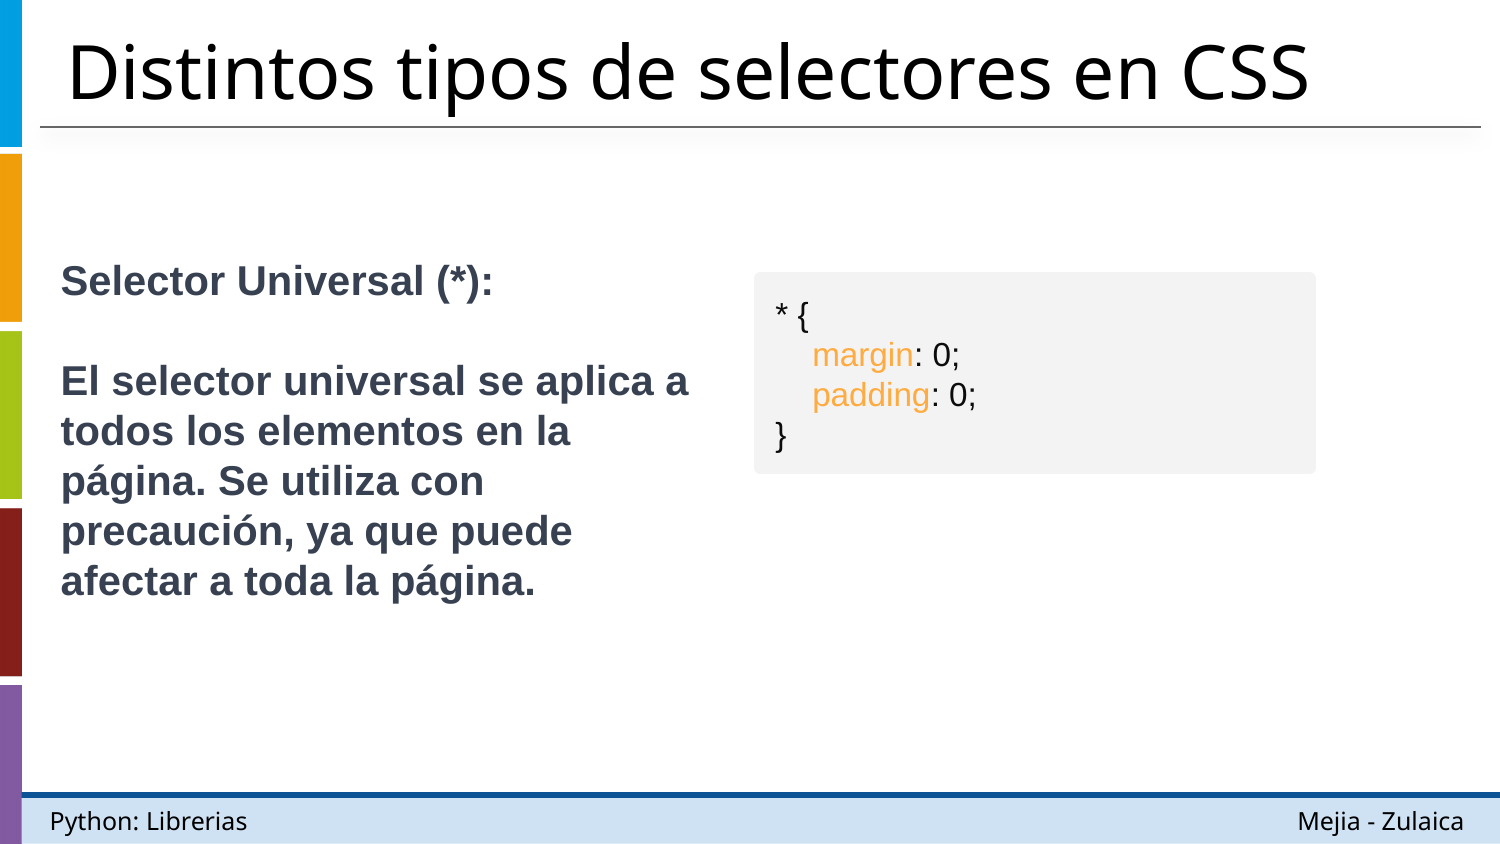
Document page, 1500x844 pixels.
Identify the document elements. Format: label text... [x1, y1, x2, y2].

text_box Python: Librerias [34, 797, 396, 844]
text_box * { margin: 0; padding: 0; } [760, 278, 1310, 468]
picture [0, 0, 40, 844]
title Distintos tipos de selectores en CSS [51, 9, 1449, 124]
text_box Selector Universal (*): El selector universal se aplica a todos los elementos en la página. Se utiliza con precaución, ya que puede afectar a toda la página. [45, 246, 719, 612]
